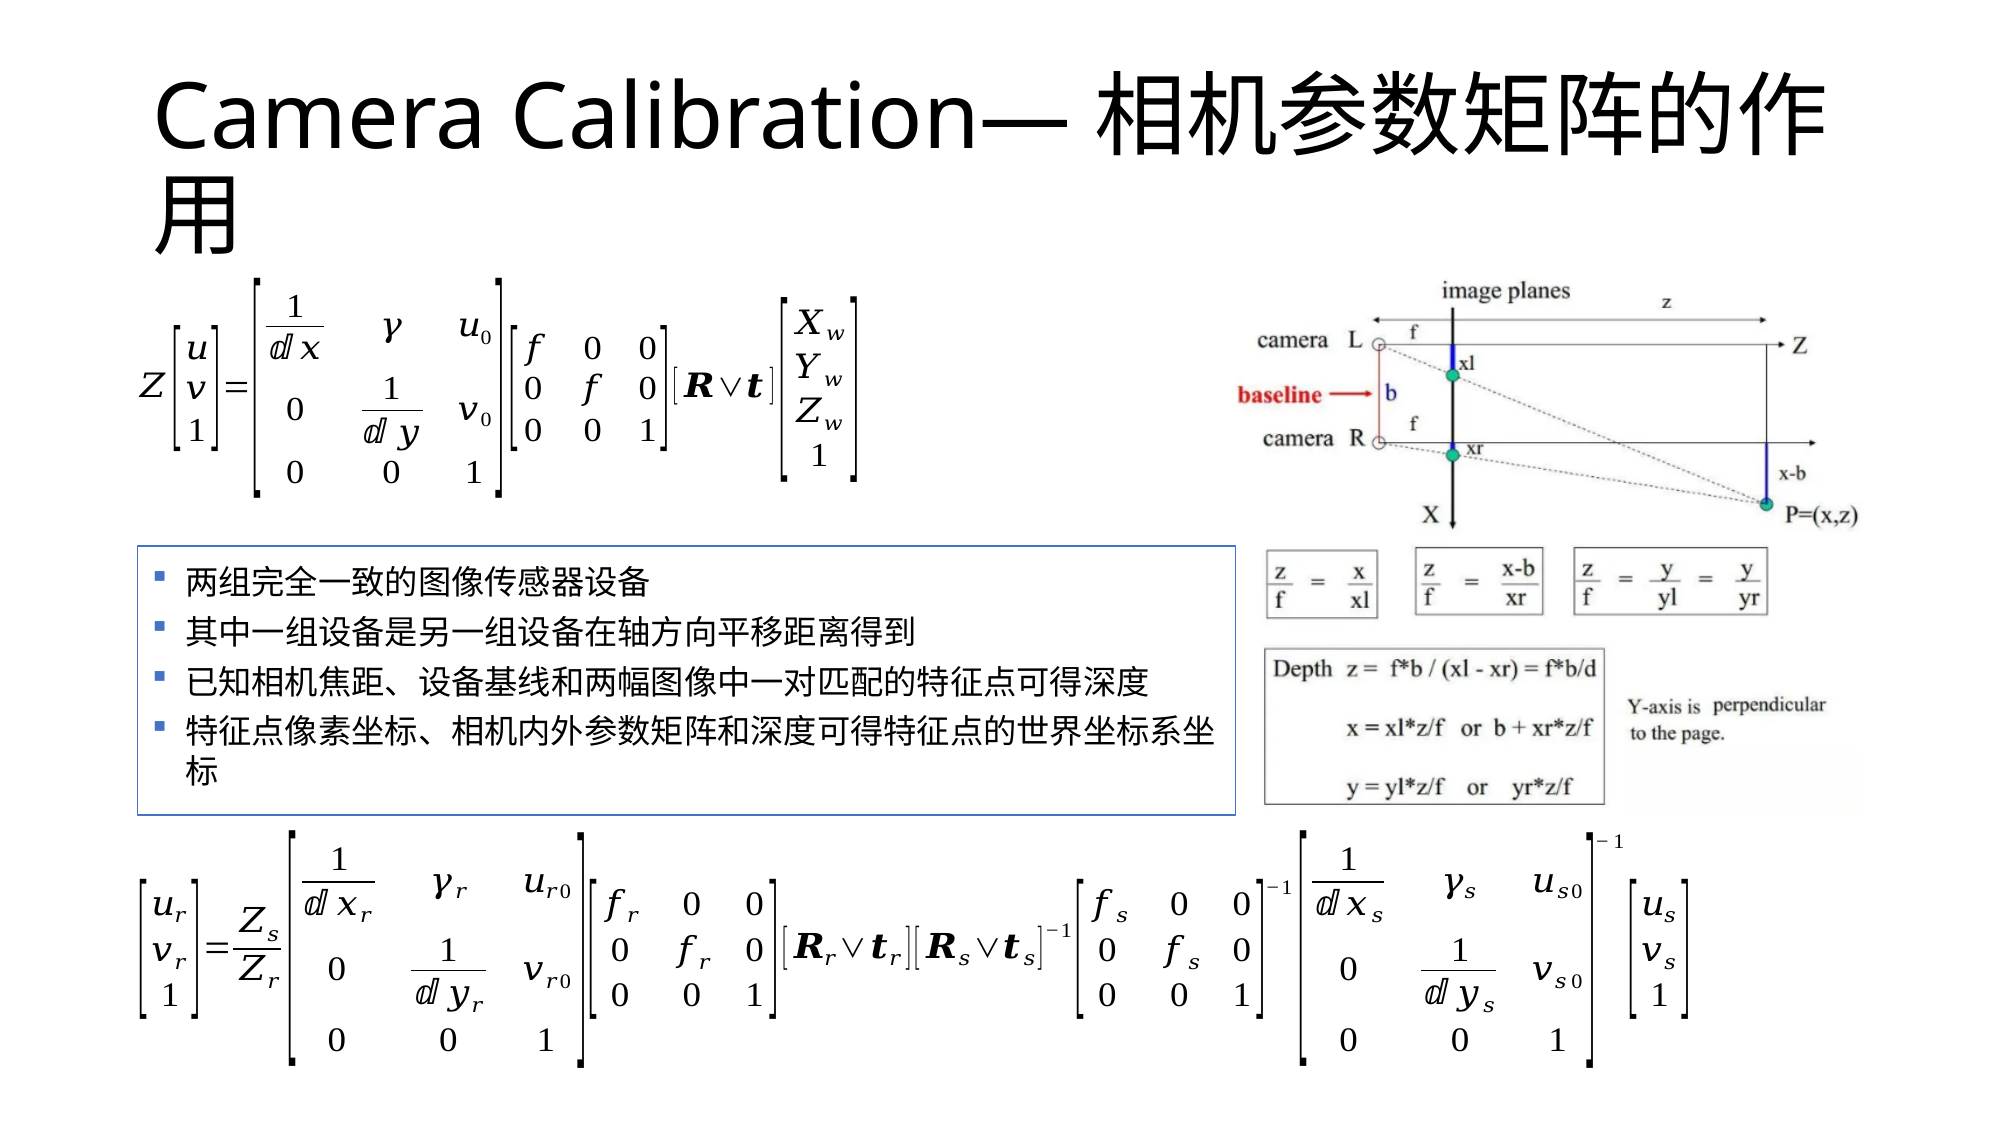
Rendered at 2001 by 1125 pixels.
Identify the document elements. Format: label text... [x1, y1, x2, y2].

title Camera Calibration—相机参数矩阵的作用 [137, 59, 1863, 278]
picture [1235, 277, 1863, 815]
